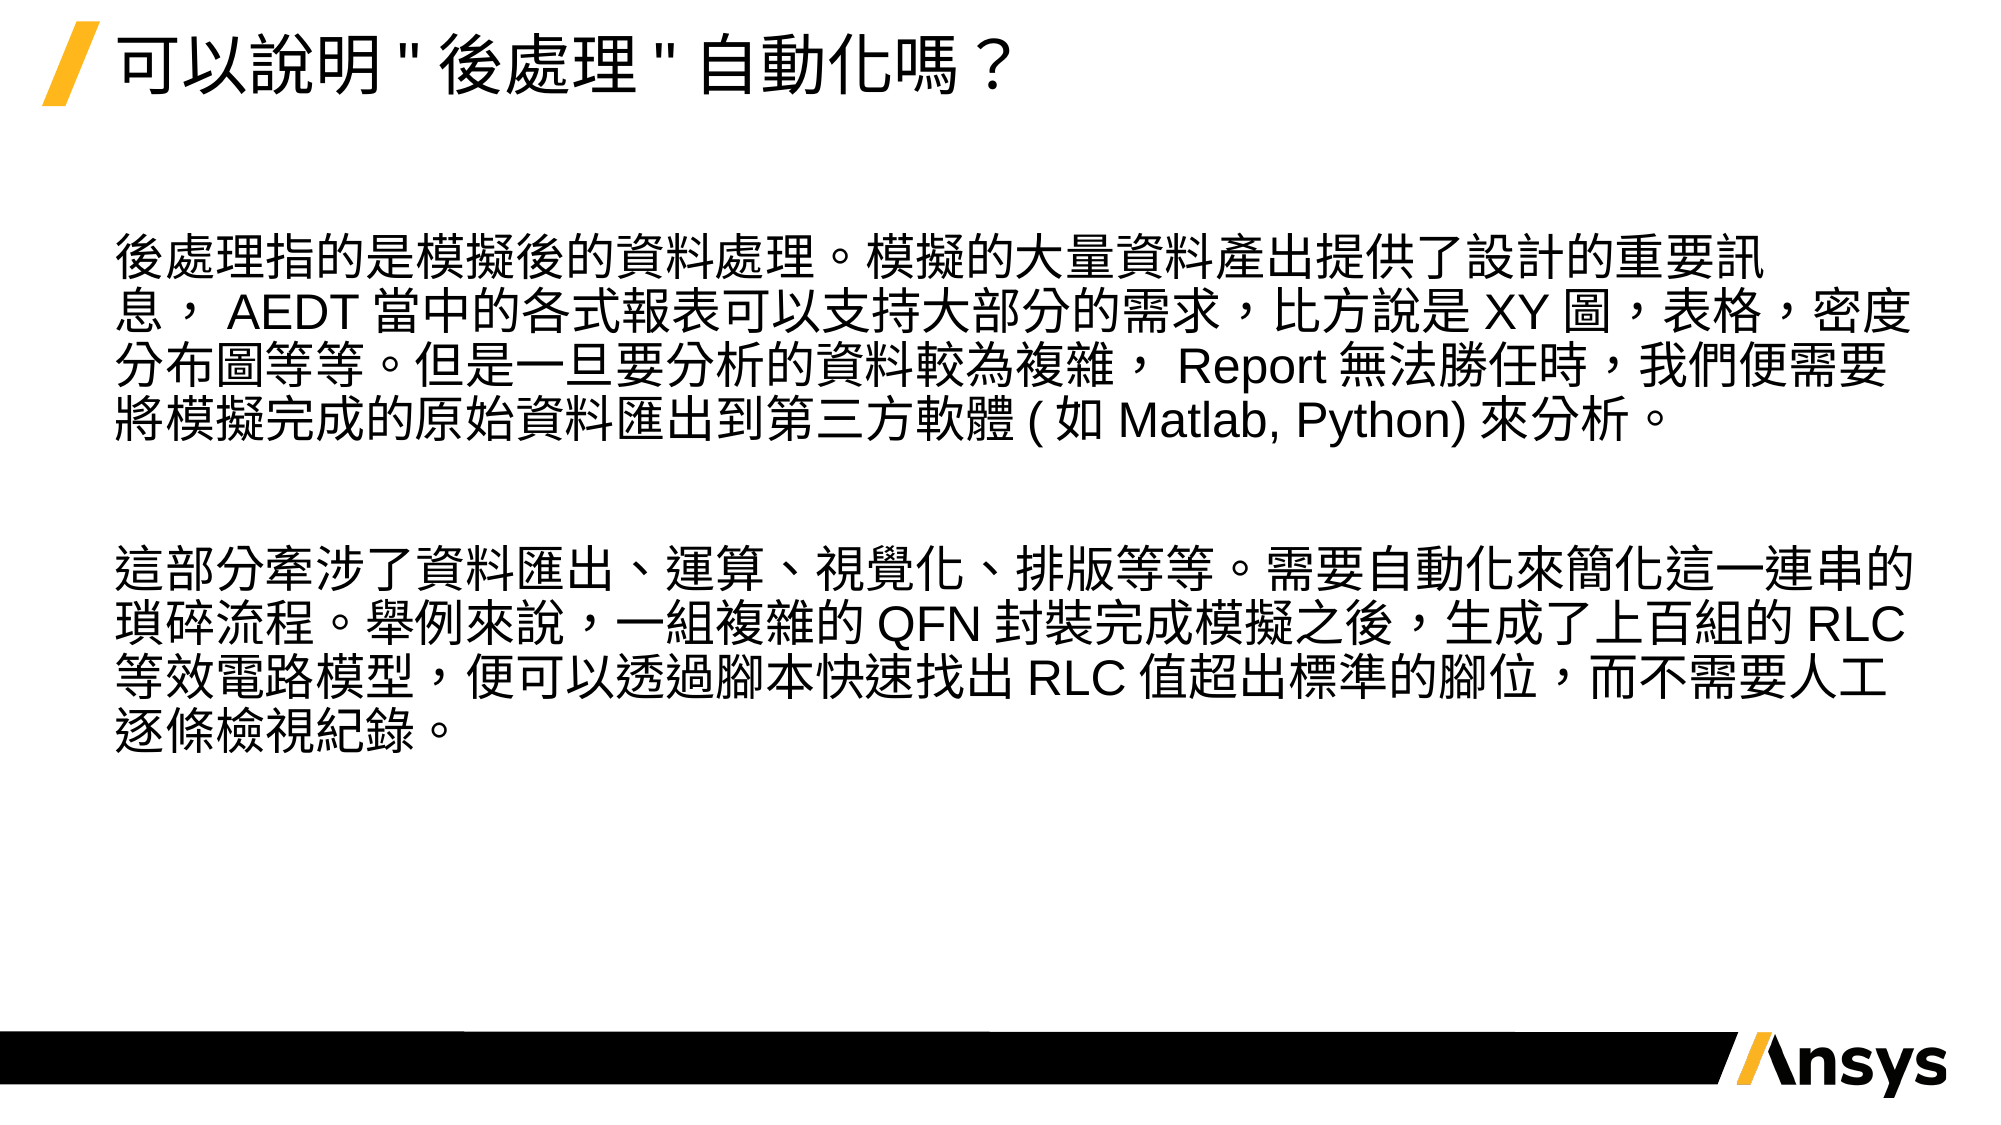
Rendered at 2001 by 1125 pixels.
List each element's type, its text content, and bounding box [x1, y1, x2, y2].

title 可以說明"後處理"自動化嗎？ [99, 24, 1900, 164]
list 後處理指的是模擬後的資料處理。模擬的大量資料產出提供了設計的重要訊息，AEDT當中的各式報表可以支持大部分的需求，比方說是XY圖，表格，密度分布圖等等。但是一旦要分析的資料較為複雜，Report無法勝任時，我們便需要將模擬完成的原始資料匯出到第三方軟體(如Matlab, Python)來分析。 這部分牽涉了資料匯出、運算、視覺化、排版等等。需要自動化來簡化這一連串的瑣碎流程。舉例來說，一組複雜的QFN封裝完成模擬之後，生成了上百組的RLC等效電路模型，便可以透過腳本快速找出RLC值超出標準的腳位，而不需要人工逐條檢視紀錄。 [99, 224, 1950, 1007]
